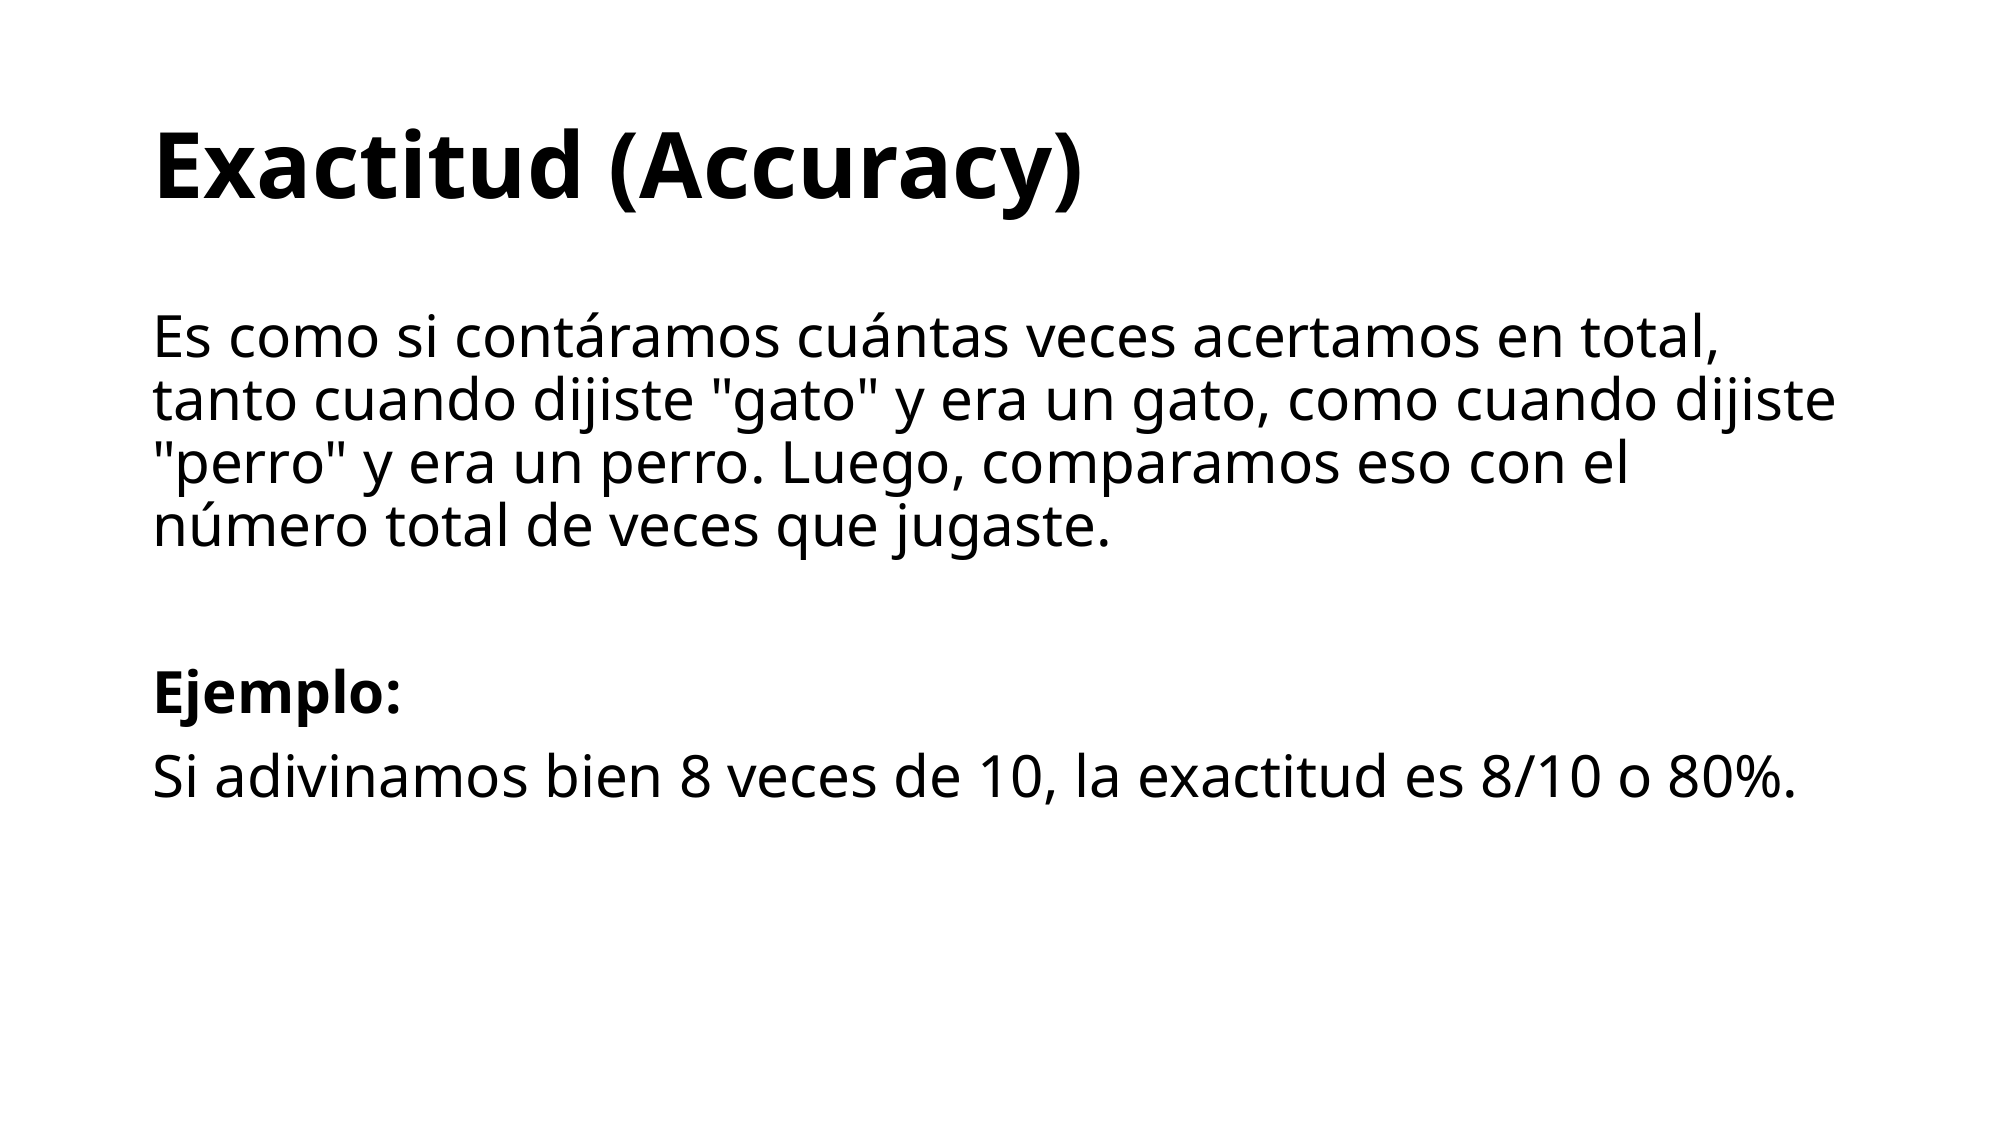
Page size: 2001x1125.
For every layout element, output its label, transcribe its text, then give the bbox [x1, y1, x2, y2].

list Es como si contáramos cuántas veces acertamos en total, tanto cuando dijiste "gato" y era un gato, como cuando dijiste "perro" y era un perro. Luego, comparamos eso con el número total de veces que jugaste. Ejemplo: Si adivinamos bien 8 veces de 10, la exactitud es 8/10 o 80%. [137, 299, 1863, 1014]
title Exactitud (Accuracy) [137, 59, 1863, 278]
